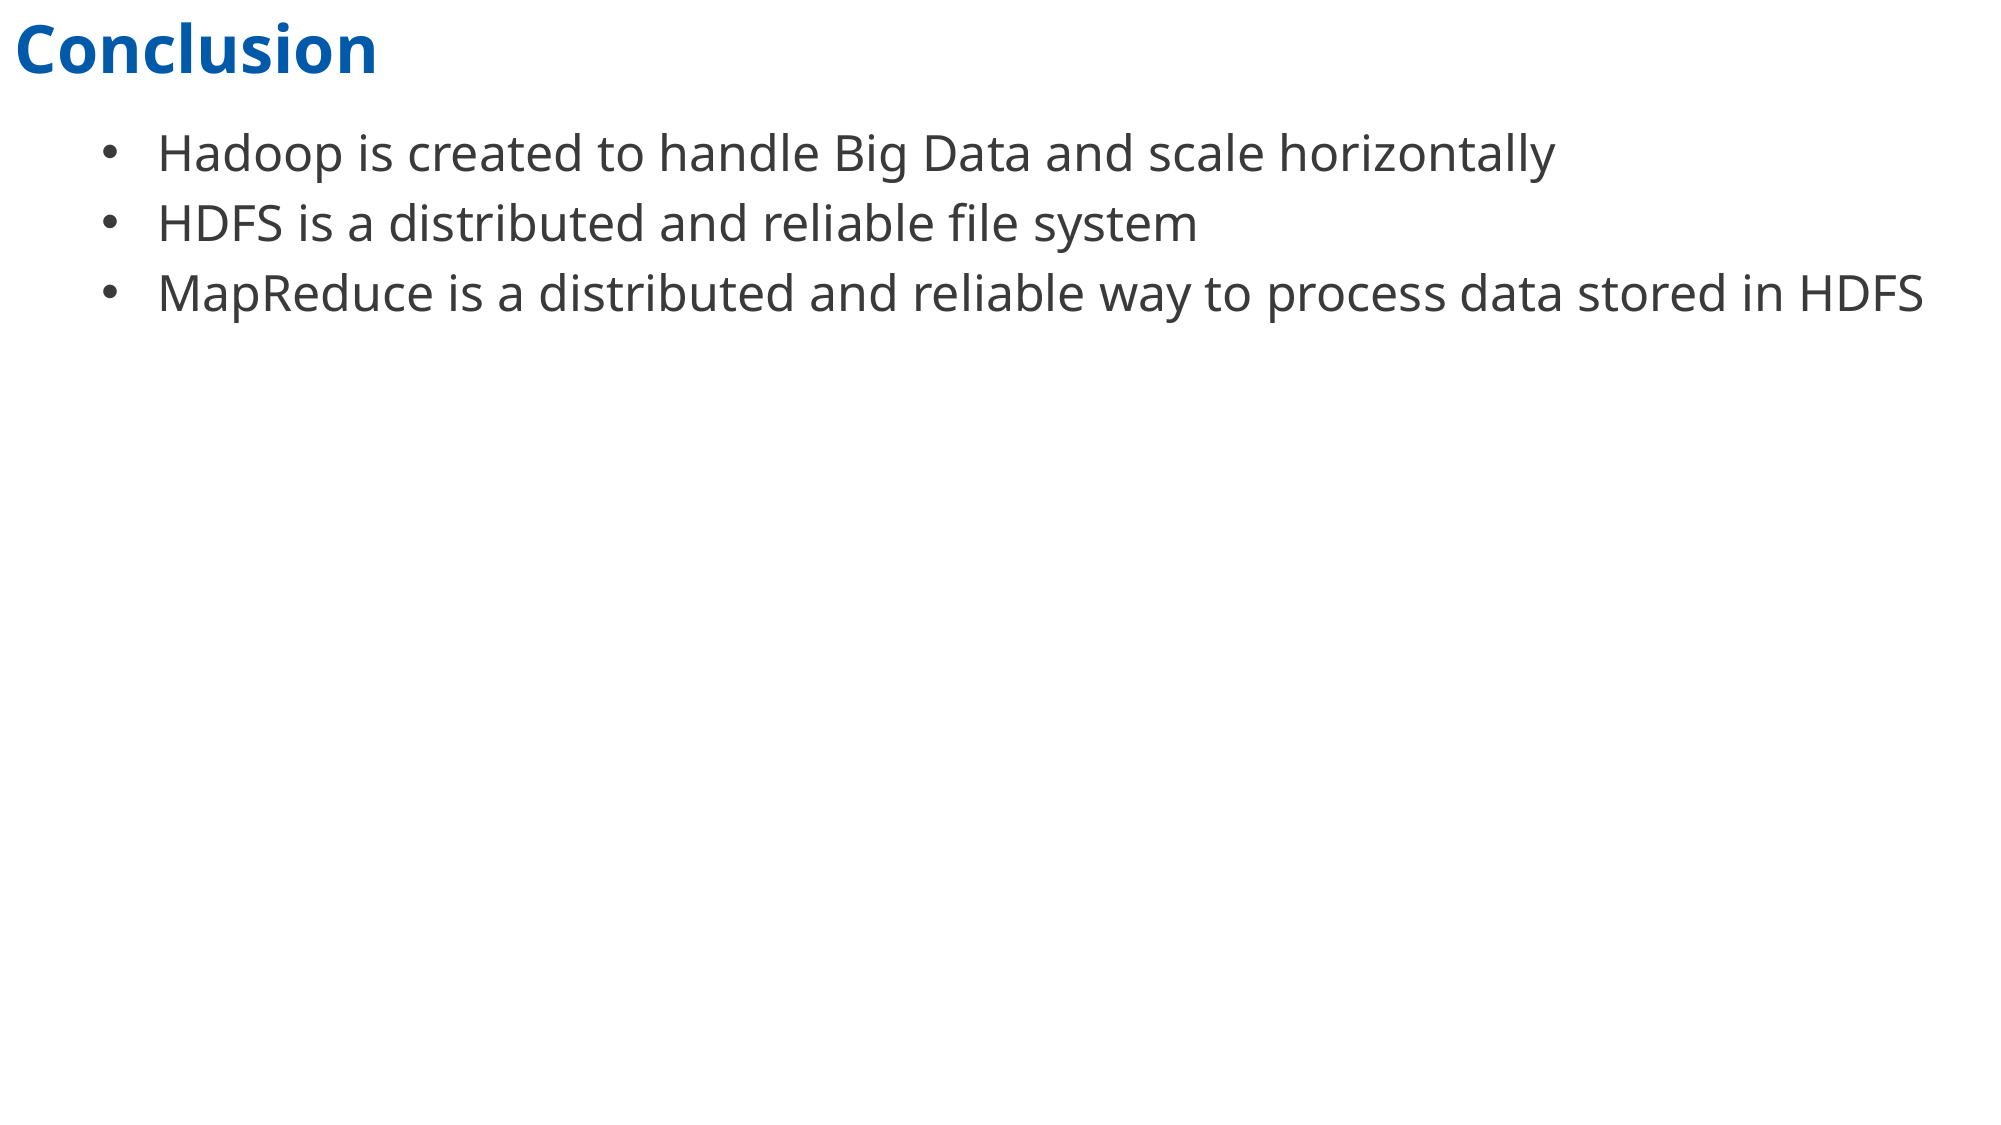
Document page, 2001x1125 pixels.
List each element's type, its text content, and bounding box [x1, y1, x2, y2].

title Conclusion [0, 0, 2000, 102]
list Hadoop is created to handle Big Data and scale horizontally HDFS is a distributed and reliable file system MapReduce is a distributed and reliable way to process data stored in HDFS [86, 113, 1977, 1059]
